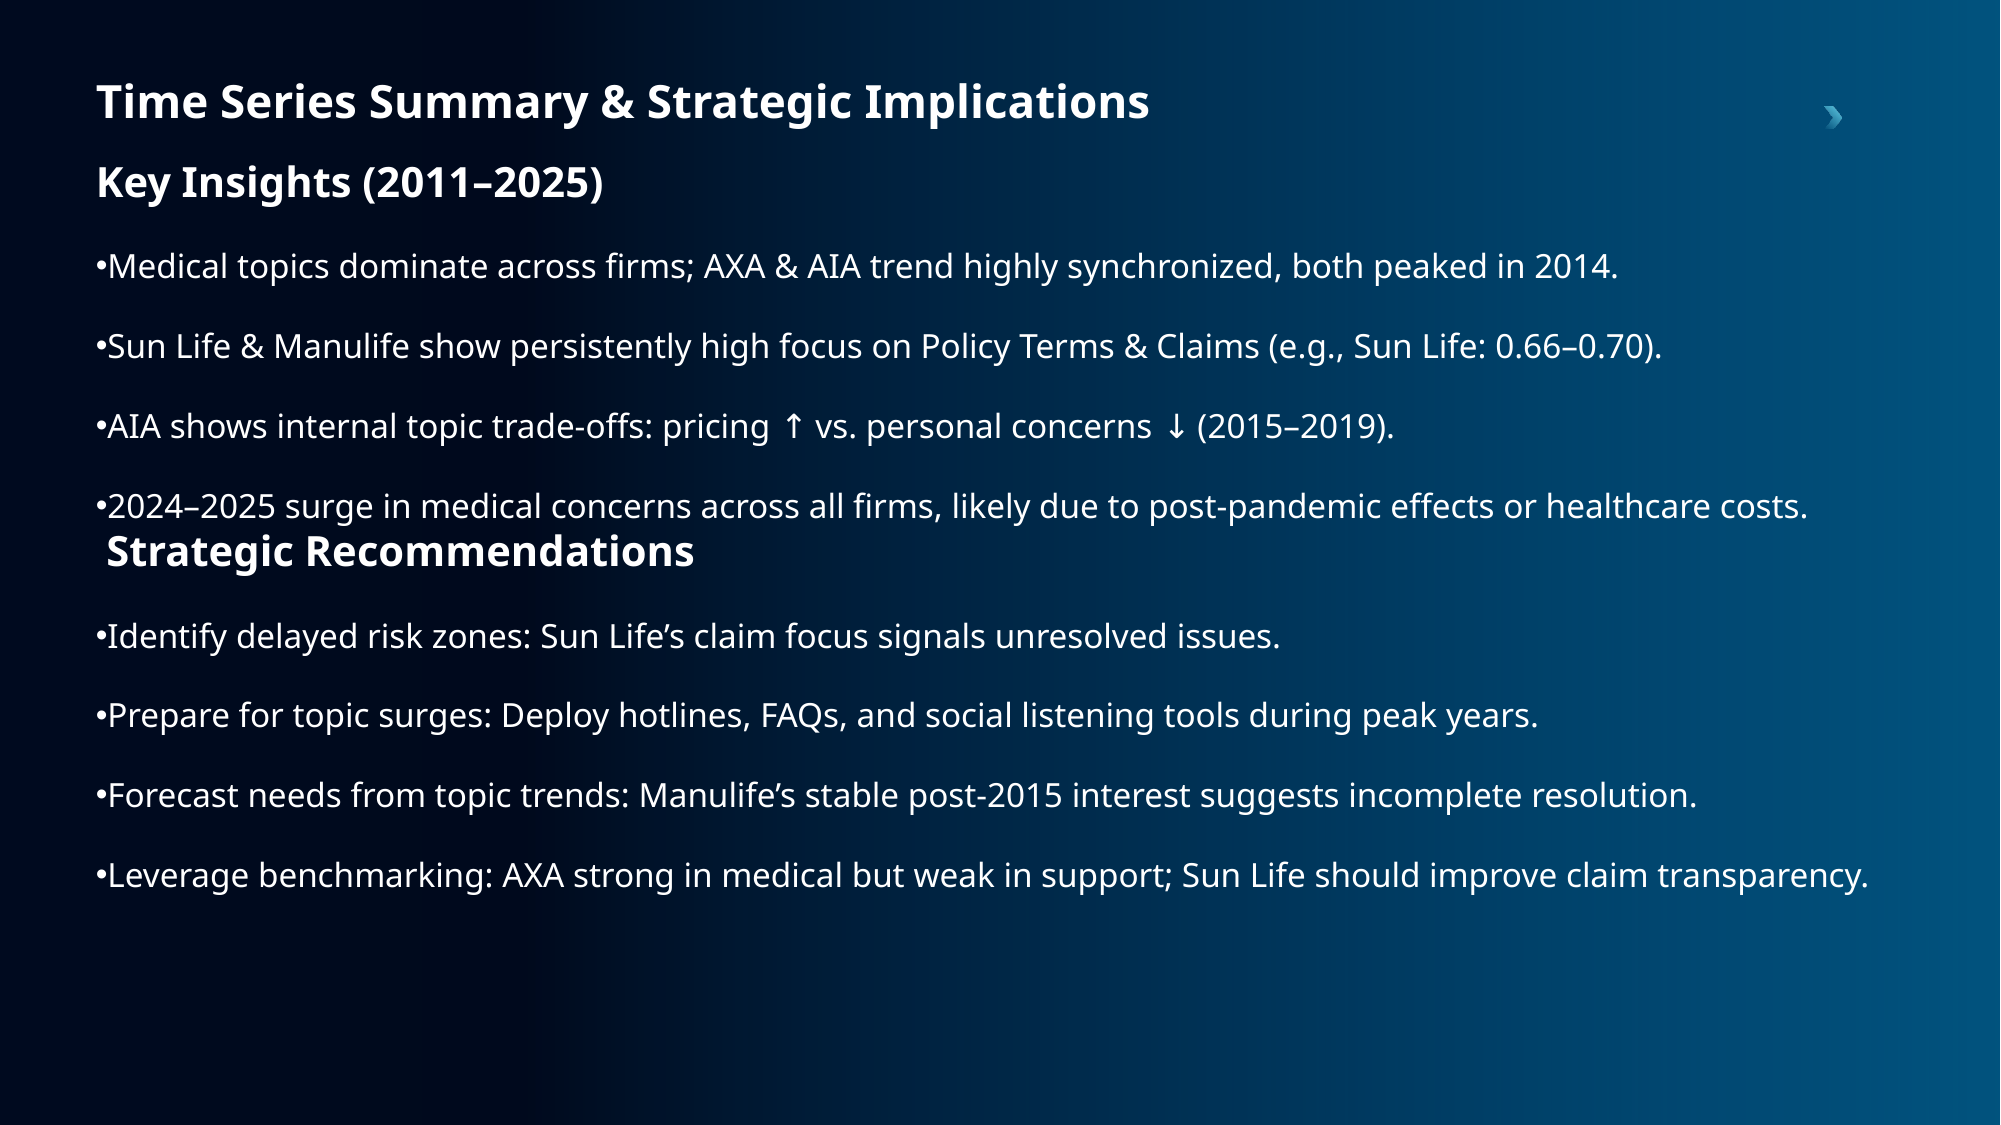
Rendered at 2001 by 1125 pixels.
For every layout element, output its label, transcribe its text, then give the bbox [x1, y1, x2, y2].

text_box Time Series Summary & Strategic Implications Key Insights (2011–2025) Medical topics dominate across firms; AXA & AIA trend highly synchronized, both peaked in 2014. Sun Life & Manulife show persistently high focus on Policy Terms & Claims (e.g., Sun Life: 0.66–0.70). AIA shows internal topic trade-offs: pricing ↑ vs. personal concerns ↓ (2015–2019). 2024–2025 surge in medical concerns across all firms, likely due to post-pandemic effects or healthcare costs. Strategic Recommendations Identify delayed risk zones: Sun Life’s claim focus signals unresolved issues. Prepare for topic surges: Deploy hotlines, FAQs, and social listening tools during peak years. Forecast needs from topic trends: Manulife’s stable post-2015 interest suggests incomplete resolution. Leverage benchmarking: AXA strong in medical but weak in support; Sun Life should improve claim transparency. [81, 65, 1892, 902]
